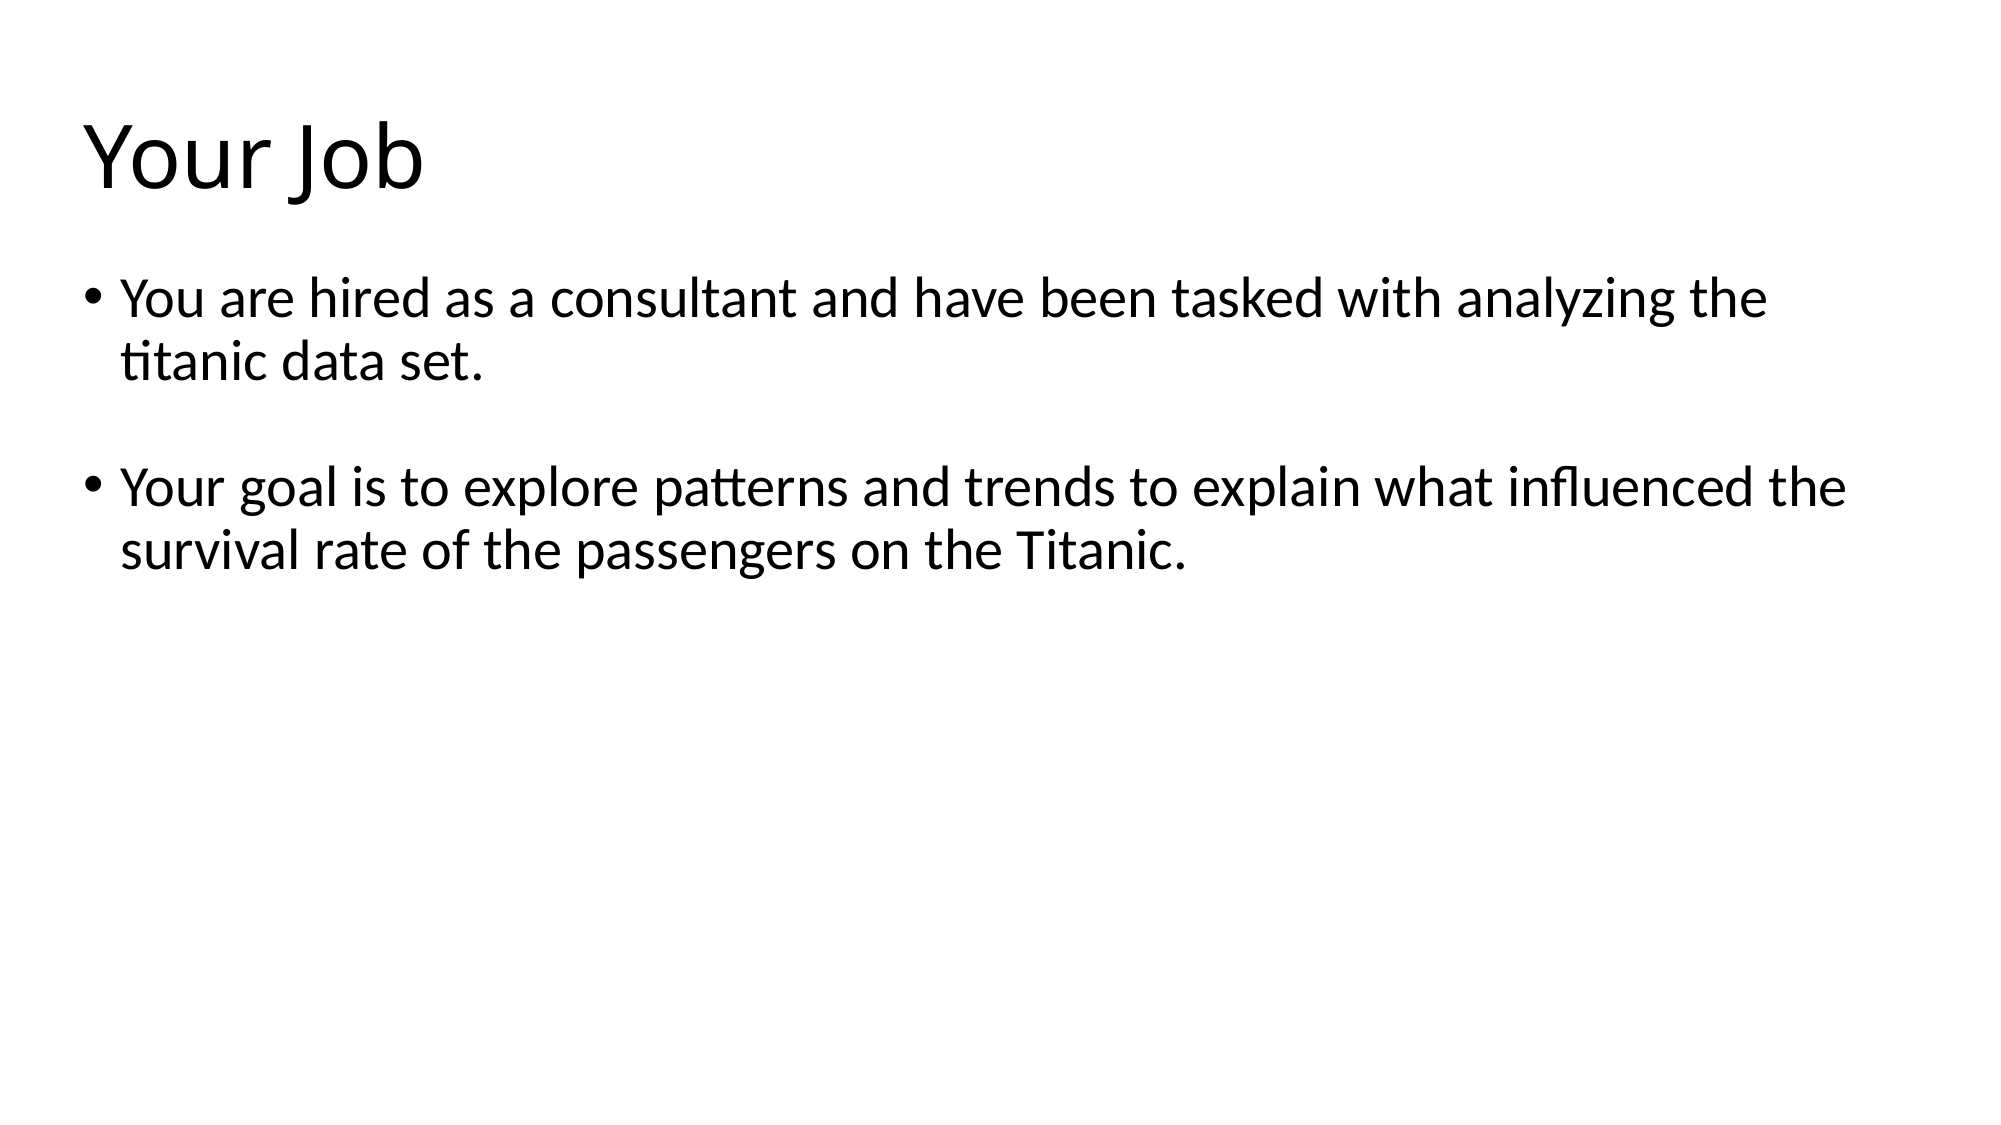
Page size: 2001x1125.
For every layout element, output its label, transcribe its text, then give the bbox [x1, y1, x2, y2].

list You are hired as a consultant and have been tasked with analyzing the titanic data set. Your goal is to explore patterns and trends to explain what influenced the survival rate of the passengers on the Titanic. [68, 252, 1932, 1000]
title Your Job [68, 97, 1932, 223]
